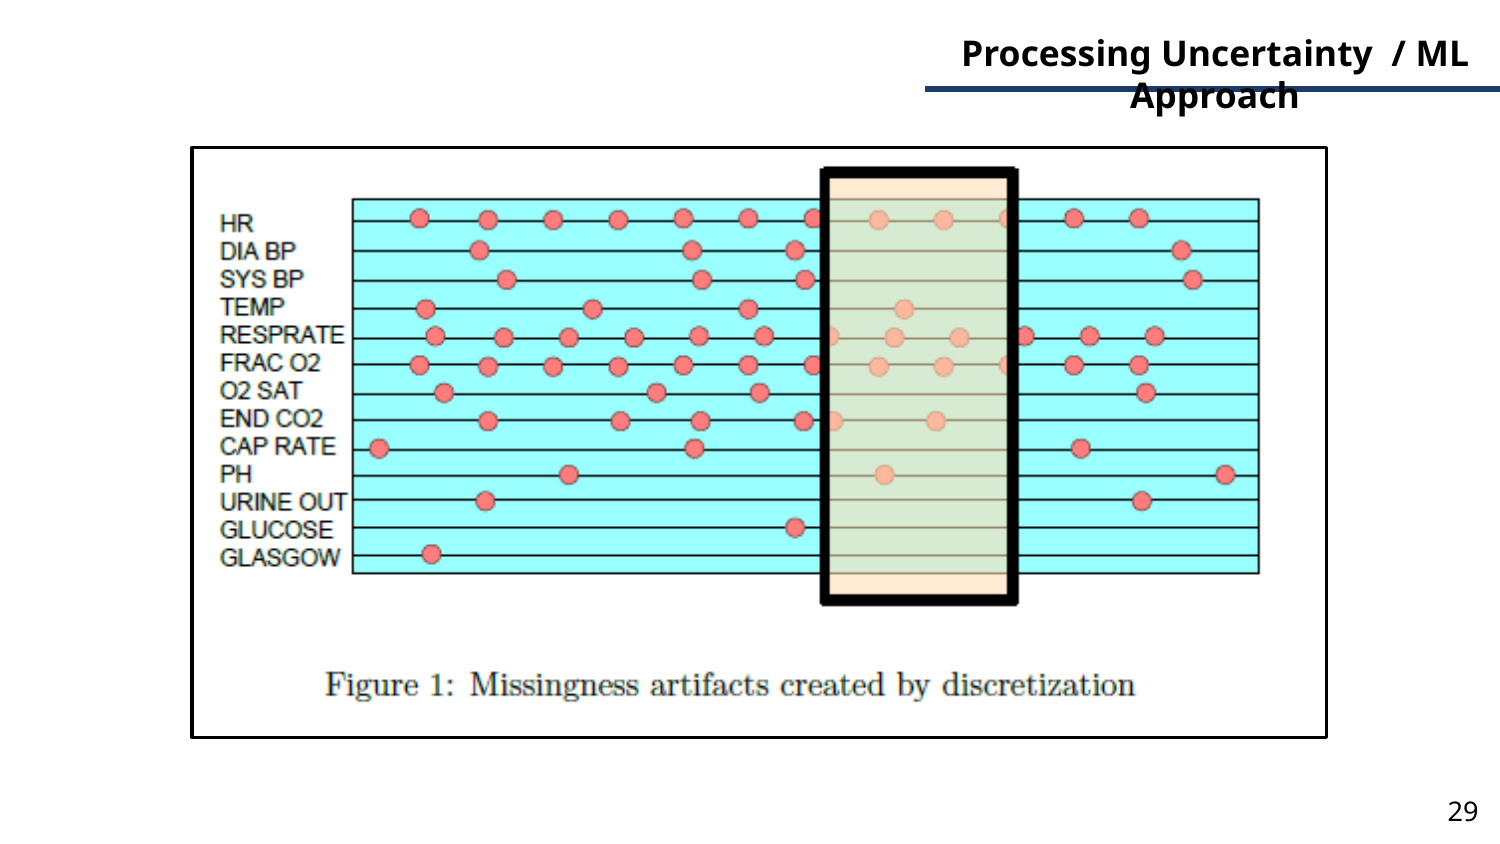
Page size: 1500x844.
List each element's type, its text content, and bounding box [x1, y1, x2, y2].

text_box Processing Uncertainty / ML Approach [924, 95, 1500, 131]
slide_number ‹#› [1403, 779, 1494, 844]
text_box Processing Uncertainty / ML Approach [924, 15, 1500, 88]
picture [193, 149, 1326, 737]
